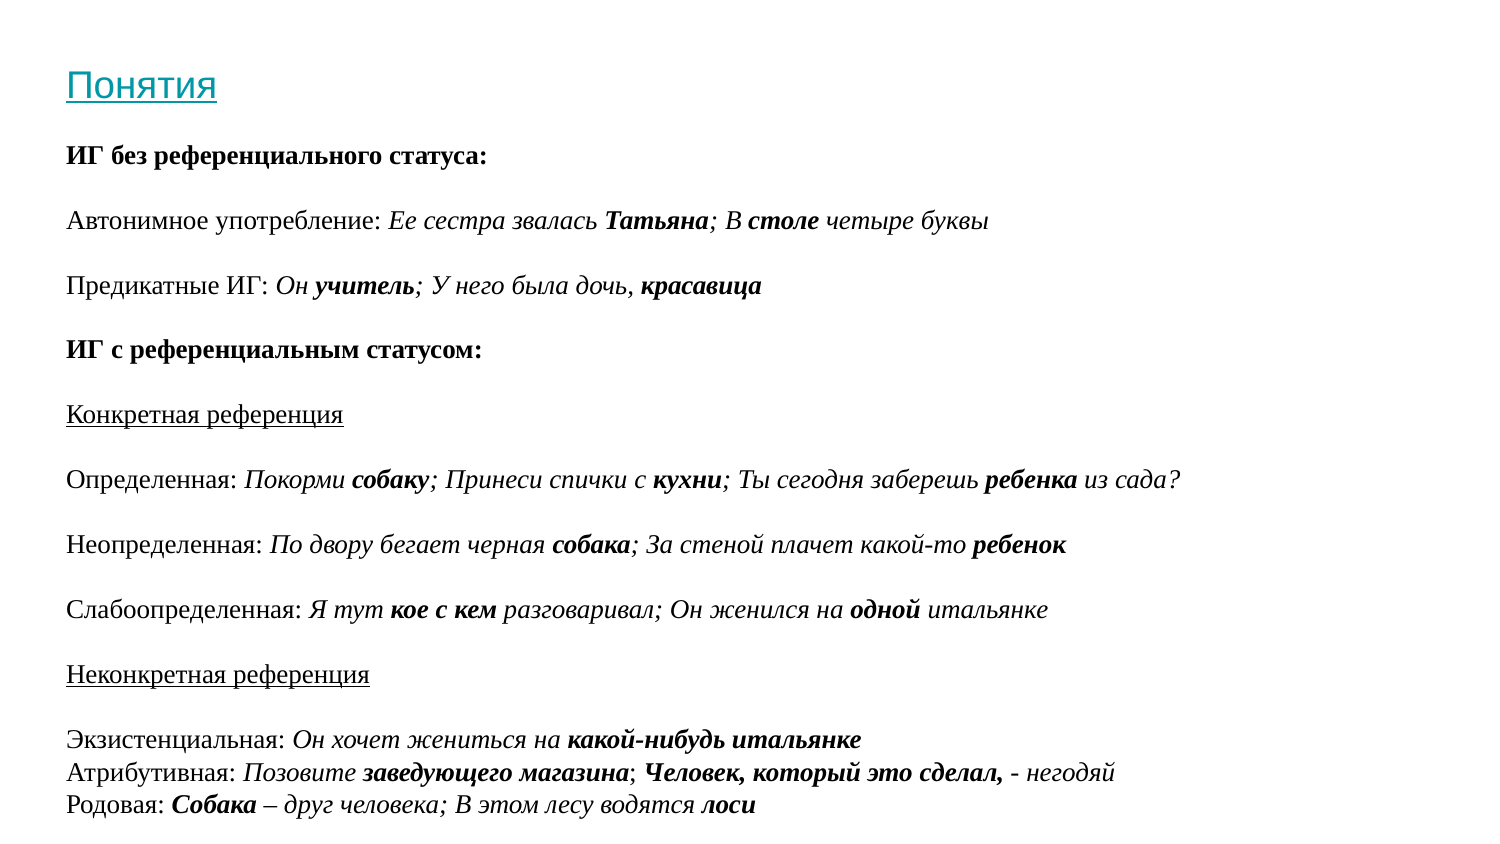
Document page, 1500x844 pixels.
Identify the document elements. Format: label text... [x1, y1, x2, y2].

title Понятия [51, 45, 1449, 122]
list ИГ без референциального статуса: Автонимное употребление: Ее сестра звалась Татьяна; В столе четыре буквы Предикатные ИГ: Он учитель; У него была дочь, красавица ИГ с референциальным статусом: Конкретная референция Определенная: Покорми собаку; Принеси спички с кухни; Ты сегодня заберешь ребенка из сада? Неопределенная: По двору бегает черная собака; За стеной плачет какой-то ребенок Слабоопределенная: Я тут кое с кем разговаривал; Он женился на одной итальянке Неконкретная референция Экзистенциальная: Он хочет жениться на какой-нибудь итальянке Атрибутивная: Позовите заведующего магазина; Человек, который это сделал, - негодяй Родовая: Собака – друг человека; В этом лесу водятся лоси [51, 122, 1449, 844]
